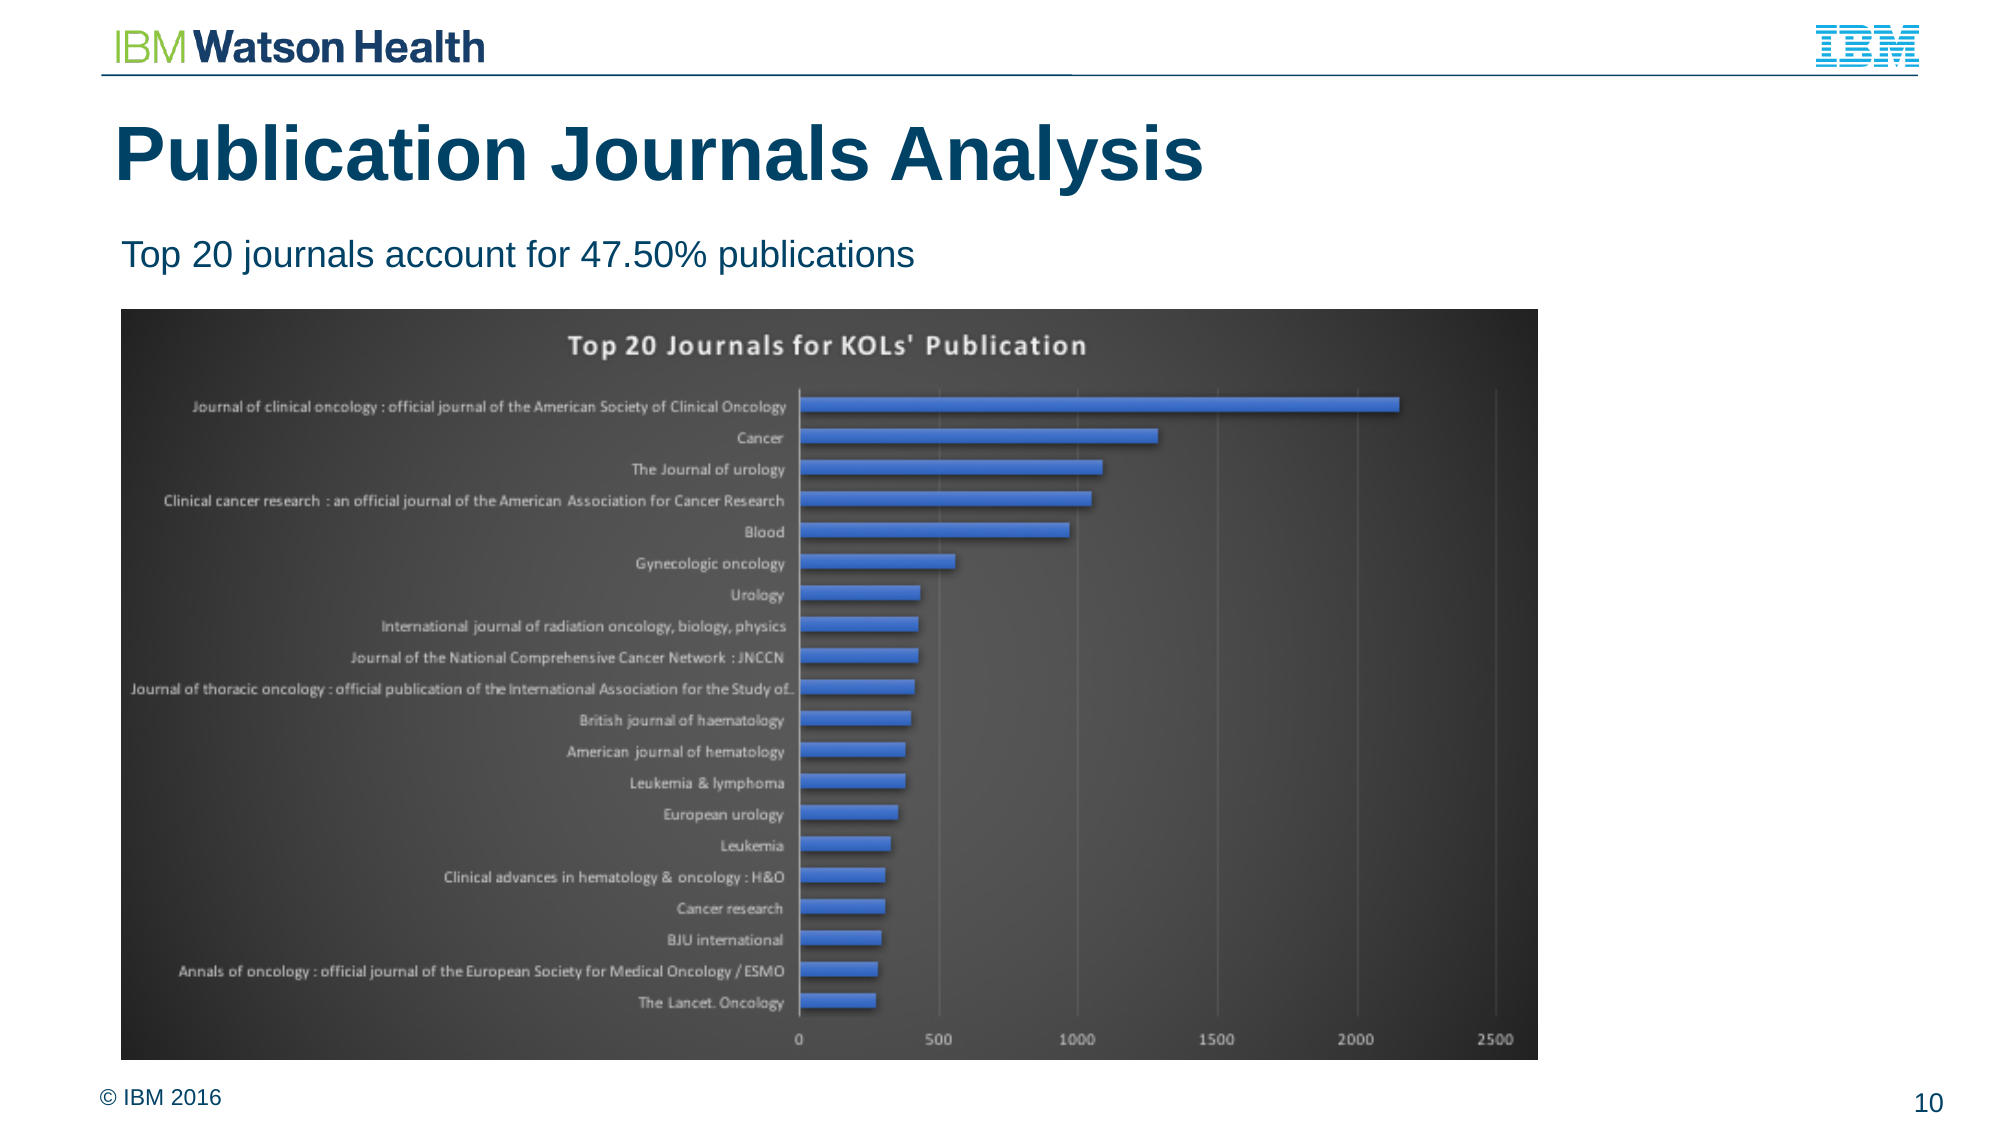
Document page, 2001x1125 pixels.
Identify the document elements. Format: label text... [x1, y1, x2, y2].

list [121, 309, 1538, 1060]
picture [1816, 25, 1919, 67]
text_box Top 20 journals account for 47.50% publications [0, 222, 1120, 283]
picture [116, 30, 484, 63]
title Publication Journals Analysis [99, 96, 1900, 196]
